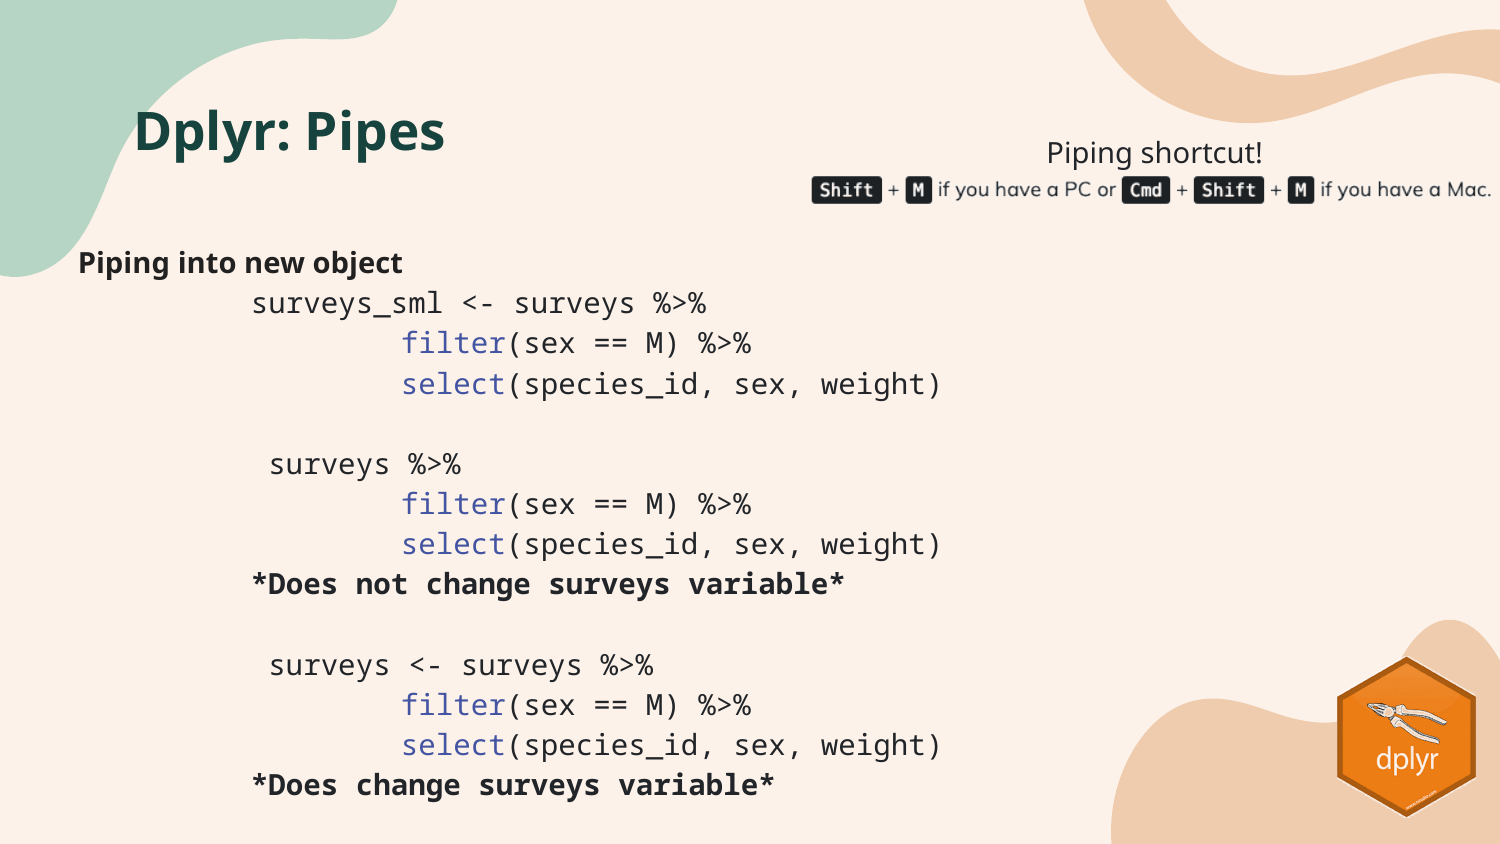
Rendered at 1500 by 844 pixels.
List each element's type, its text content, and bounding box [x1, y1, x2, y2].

picture [800, 166, 1500, 214]
text_box Piping shortcut! [1008, 127, 1500, 166]
picture [1336, 644, 1480, 829]
text_box Piping into new object surveys_sml <- surveys %>% filter(sex == M) %>% select(species_id, sex, weight) surveys %>% filter(sex == M) %>% select(species_id, sex, weight) *Does not change surveys variable* surveys <- surveys %>% filter(sex == M) %>% select(species_id, sex, weight) *Does change surveys variable* [62, 229, 1297, 844]
title Dplyr: Pipes [118, 82, 1196, 177]
